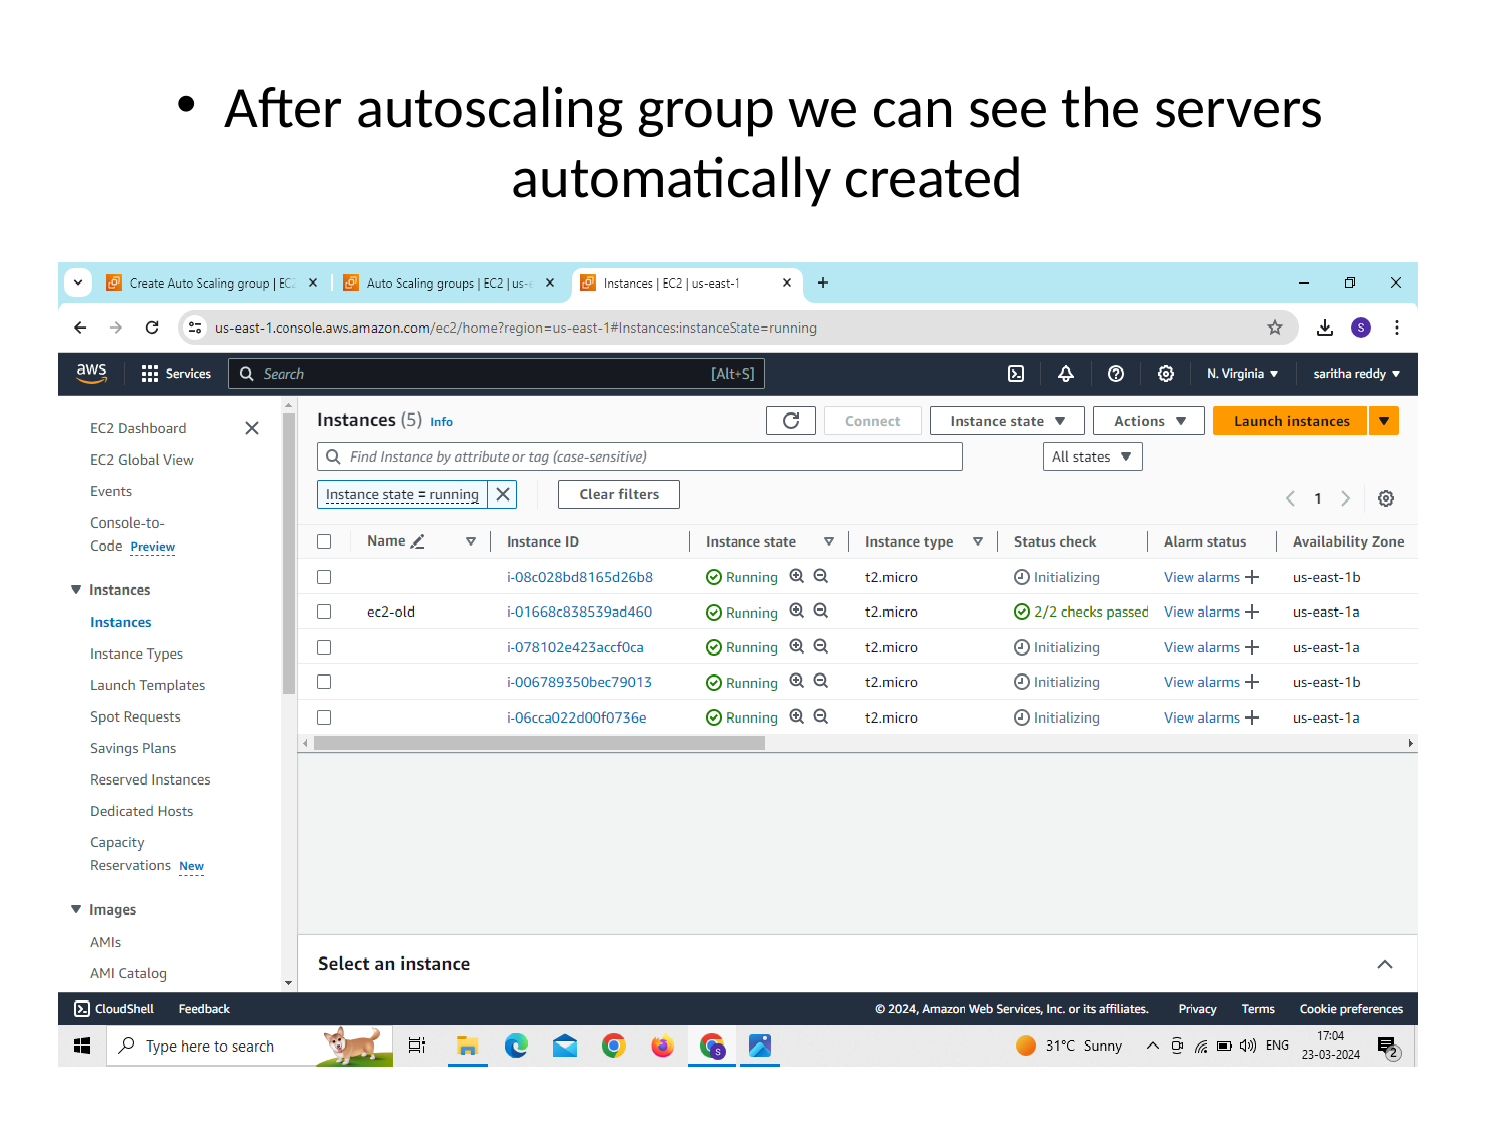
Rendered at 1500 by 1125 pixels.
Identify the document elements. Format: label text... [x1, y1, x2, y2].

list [58, 262, 1419, 1067]
title After autoscaling group we can see the servers automatically created [75, 45, 1425, 233]
